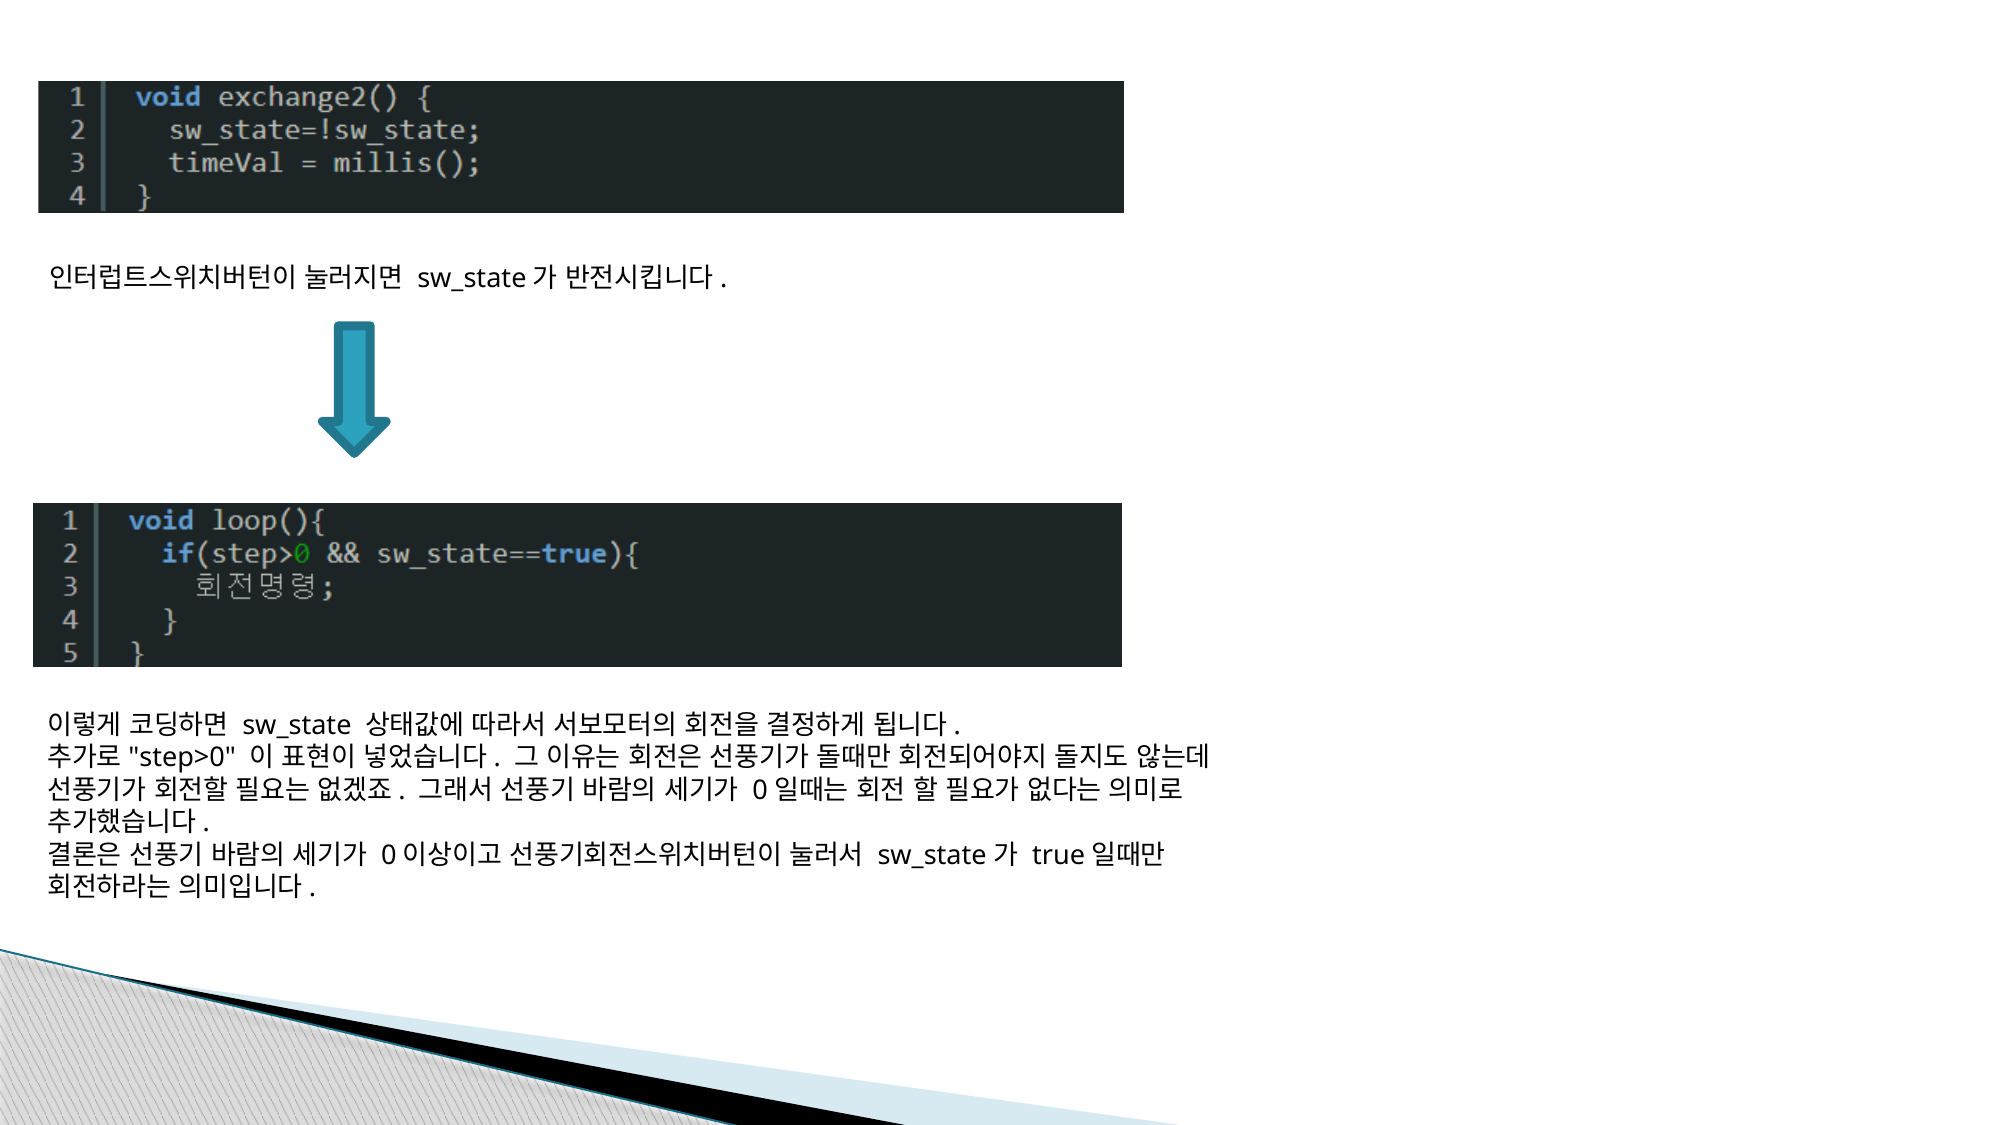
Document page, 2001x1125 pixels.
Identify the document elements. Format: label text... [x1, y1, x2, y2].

text_box 인터럽트스위치버턴이 눌러지면 sw_state가 반전시킵니다. [34, 253, 1125, 301]
text_box [317, 321, 391, 458]
text_box 이렇게 코딩하면 sw_state 상태값에 따라서 서보모터의 회전을 결정하게 됩니다. 추가로"step>0" 이 표현이 넣었습니다. 그 이유는 회전은 선풍기가 돌때만 회전되어야지 돌지도 않는데 선풍기가 회전할 필요는 없겠죠. 그래서 선풍기 바람의 세기가 0일때는 회전 할 필요가 없다는 의미로 추가했습니다. 결론은 선풍기 바람의 세기가 0이상이고 선풍기회전스위치버턴이 눌러서 sw_state가 true일때만 회전하라는 의미입니다. [32, 699, 1269, 955]
picture [33, 503, 1122, 667]
picture [37, 81, 1125, 213]
